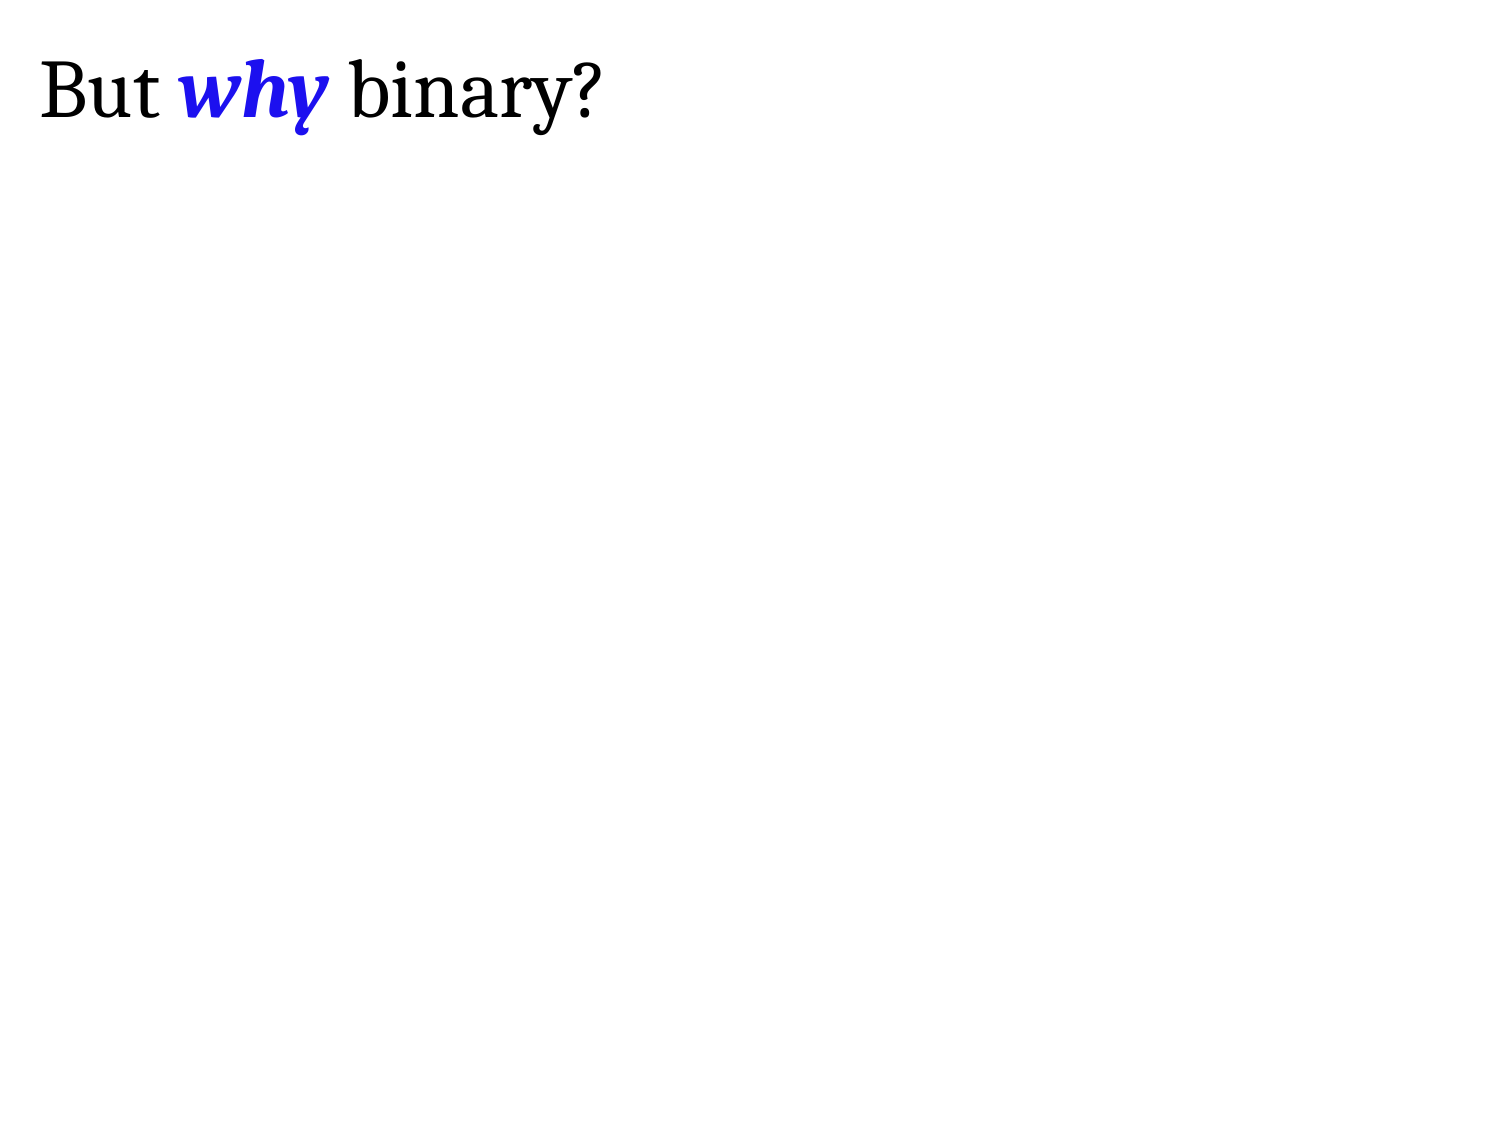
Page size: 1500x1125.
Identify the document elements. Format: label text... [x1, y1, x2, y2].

text_box But why binary? [24, 26, 725, 142]
